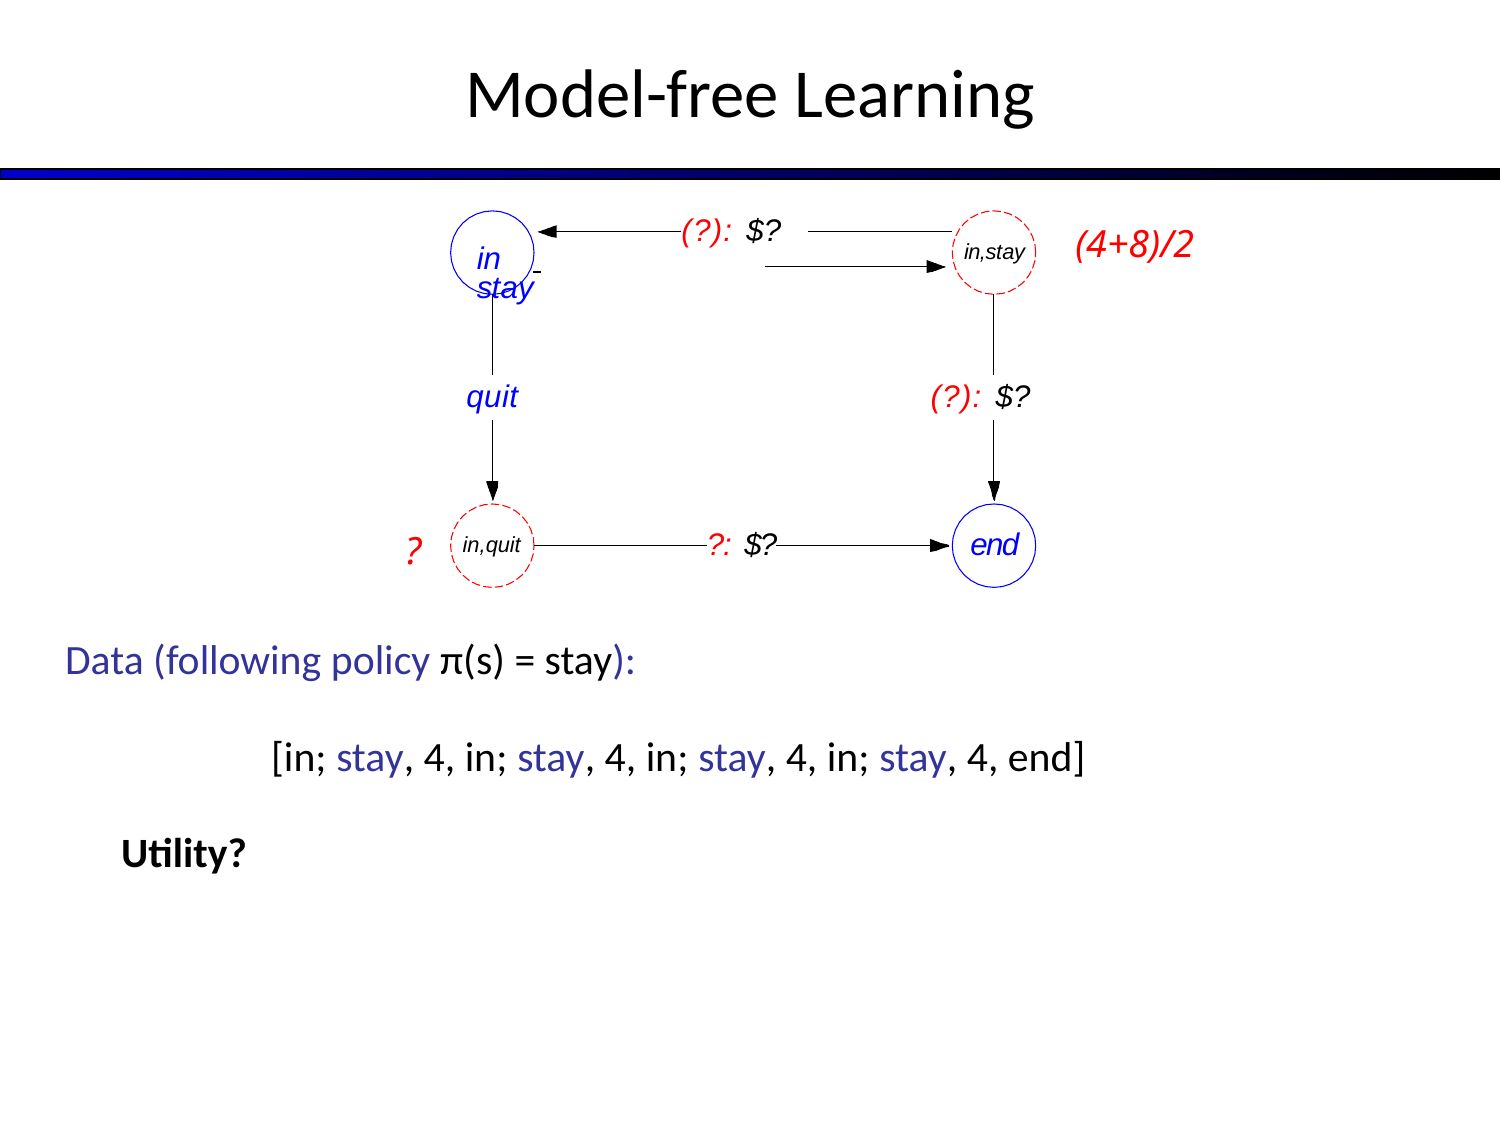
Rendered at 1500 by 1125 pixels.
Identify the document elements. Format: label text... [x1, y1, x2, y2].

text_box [537, 225, 683, 239]
text_box quit [464, 373, 521, 414]
text_box (4+8)/2 [1060, 212, 1210, 272]
text_box [450, 505, 533, 588]
text_box (?): $? [679, 208, 811, 249]
text_box (?): $? [928, 373, 1060, 414]
text_box ? [390, 520, 437, 580]
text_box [775, 419, 1001, 552]
text_box end [968, 522, 1020, 563]
title Model-free Learning [0, 0, 1500, 184]
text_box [486, 419, 708, 547]
text_box [955, 505, 1036, 588]
text_box [450, 210, 533, 290]
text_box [763, 260, 946, 274]
text_box ?: $? [704, 522, 778, 563]
text_box in,quit [460, 528, 525, 558]
list Data (following policy π(s) = stay): [in; stay, 4, in; stay, 4, in; stay, 4, in; stay, 4, end] Utility? [49, 196, 1451, 1006]
text_box [952, 210, 1036, 295]
text_box in,stay [962, 235, 1027, 265]
text_box in stay [474, 243, 767, 305]
